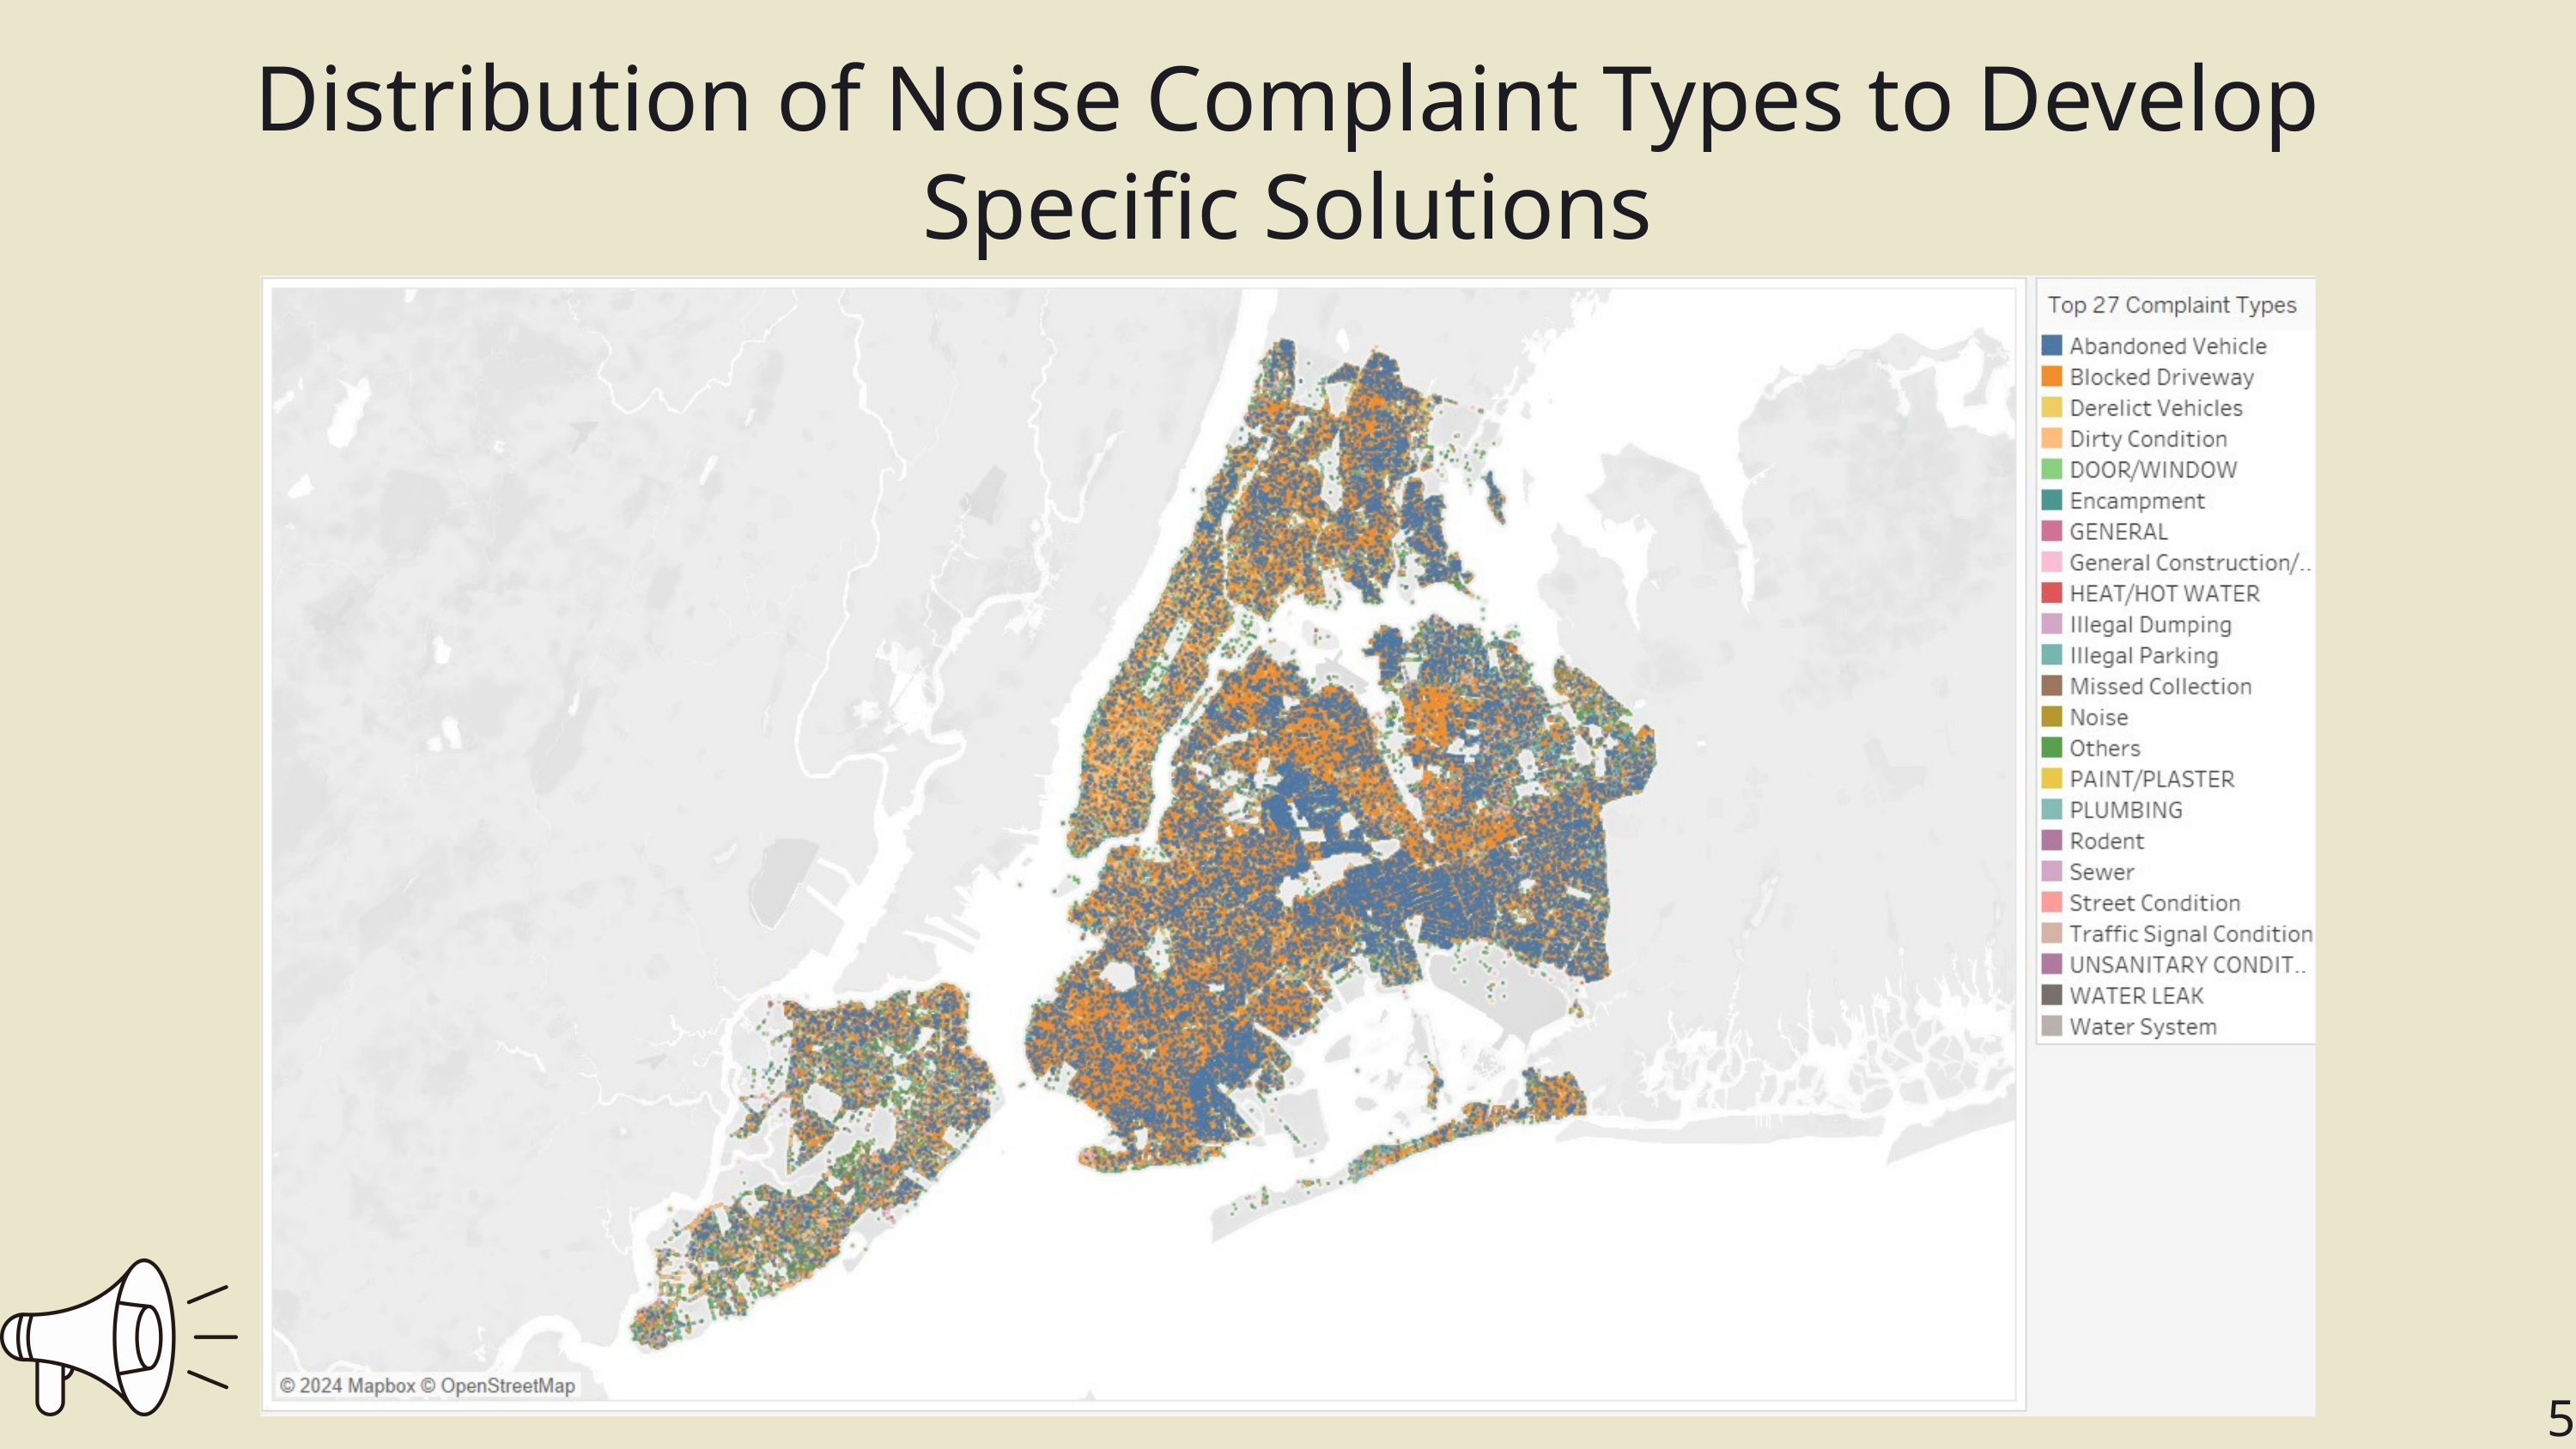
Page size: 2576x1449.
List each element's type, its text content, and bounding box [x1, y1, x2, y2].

text_box 5 [1735, 1376, 2576, 1447]
text_box [260, 276, 2316, 1416]
text_box [0, 1258, 238, 1416]
text_box Distribution of Noise Complaint Types to Develop Specific Solutions [144, 40, 2432, 258]
